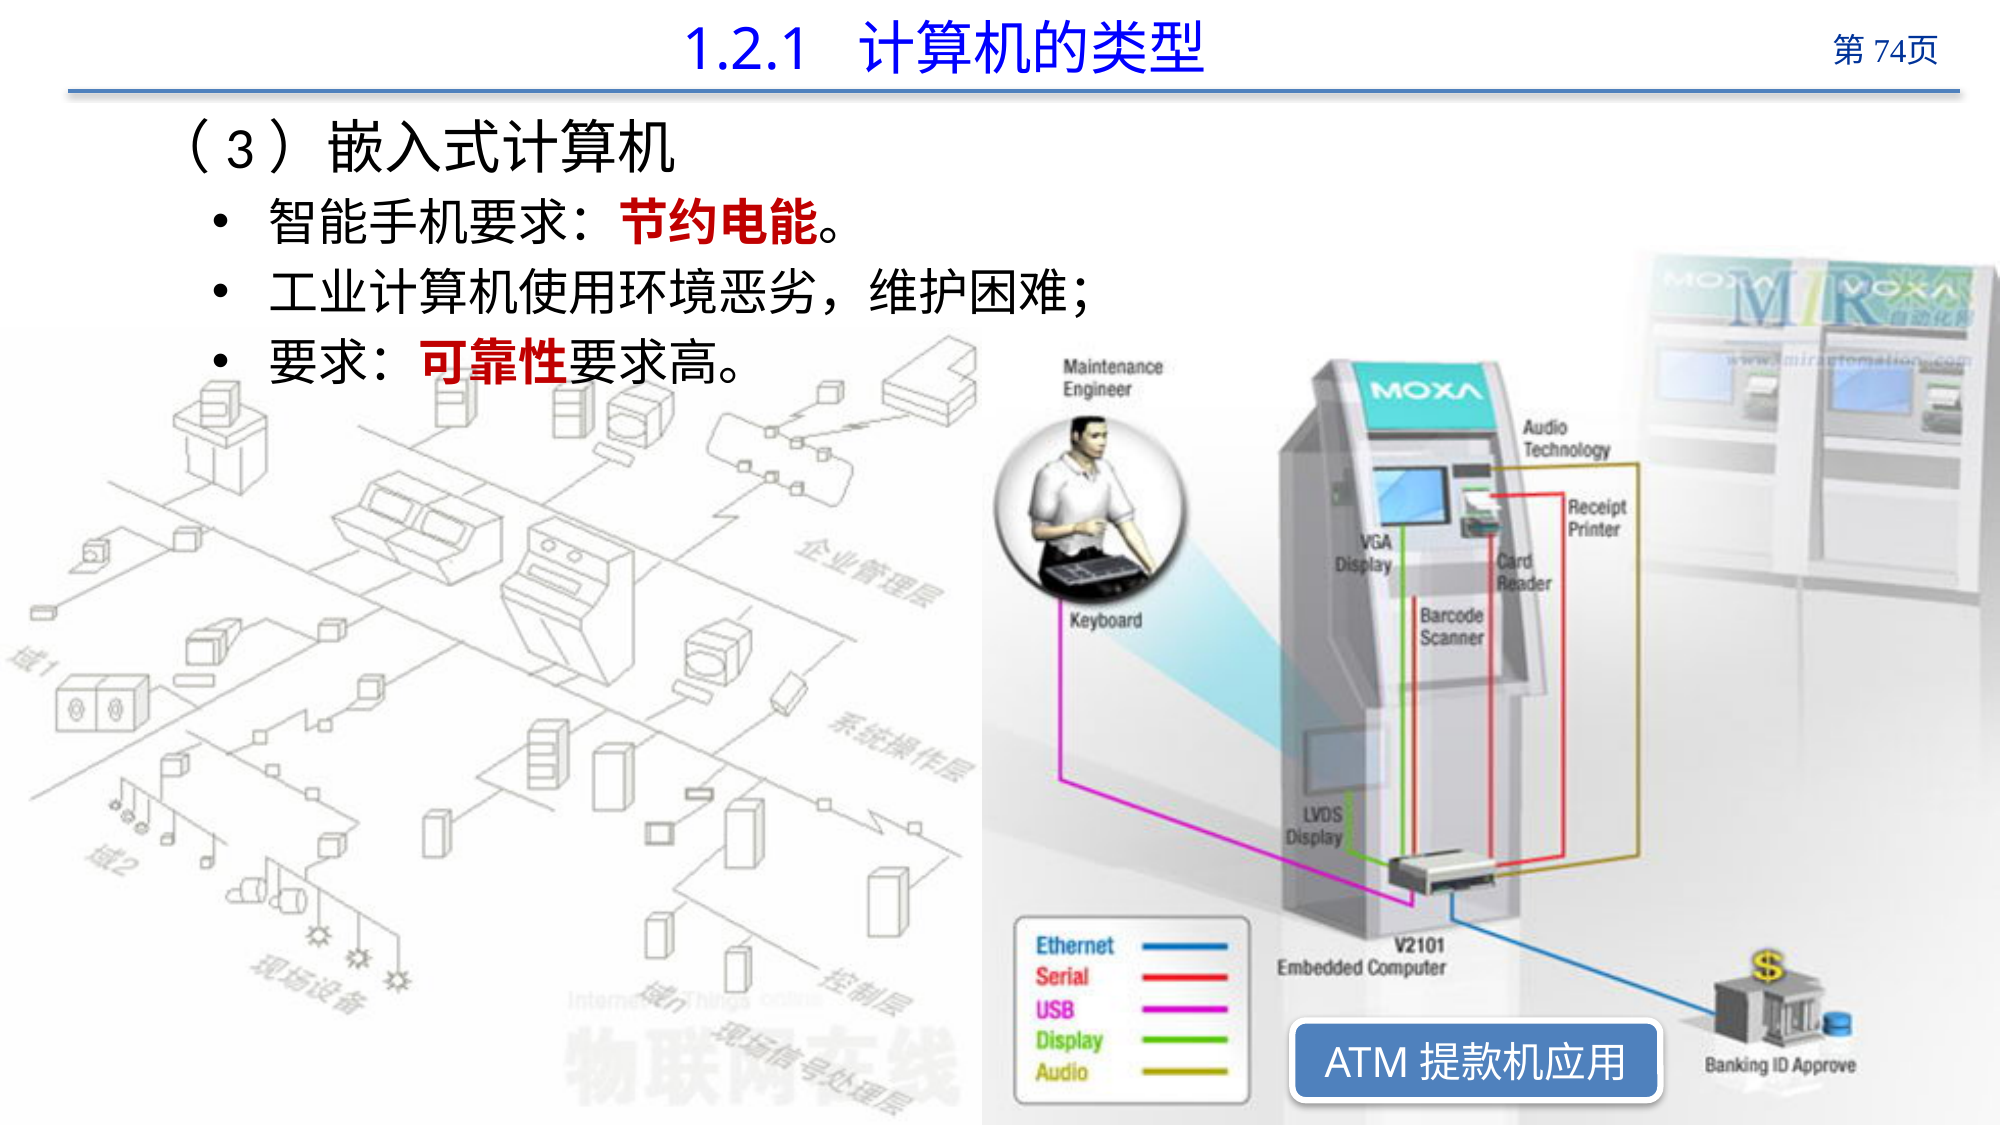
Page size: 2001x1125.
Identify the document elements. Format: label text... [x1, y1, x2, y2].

picture [0, 245, 2000, 1125]
title 1.2.1 计算机的类型 [115, 3, 1774, 88]
list （3）嵌入式计算机 智能手机要求：节约电能。 工业计算机使用环境恶劣，维护困难； 要求：可靠性要求高。 [62, 102, 1959, 325]
